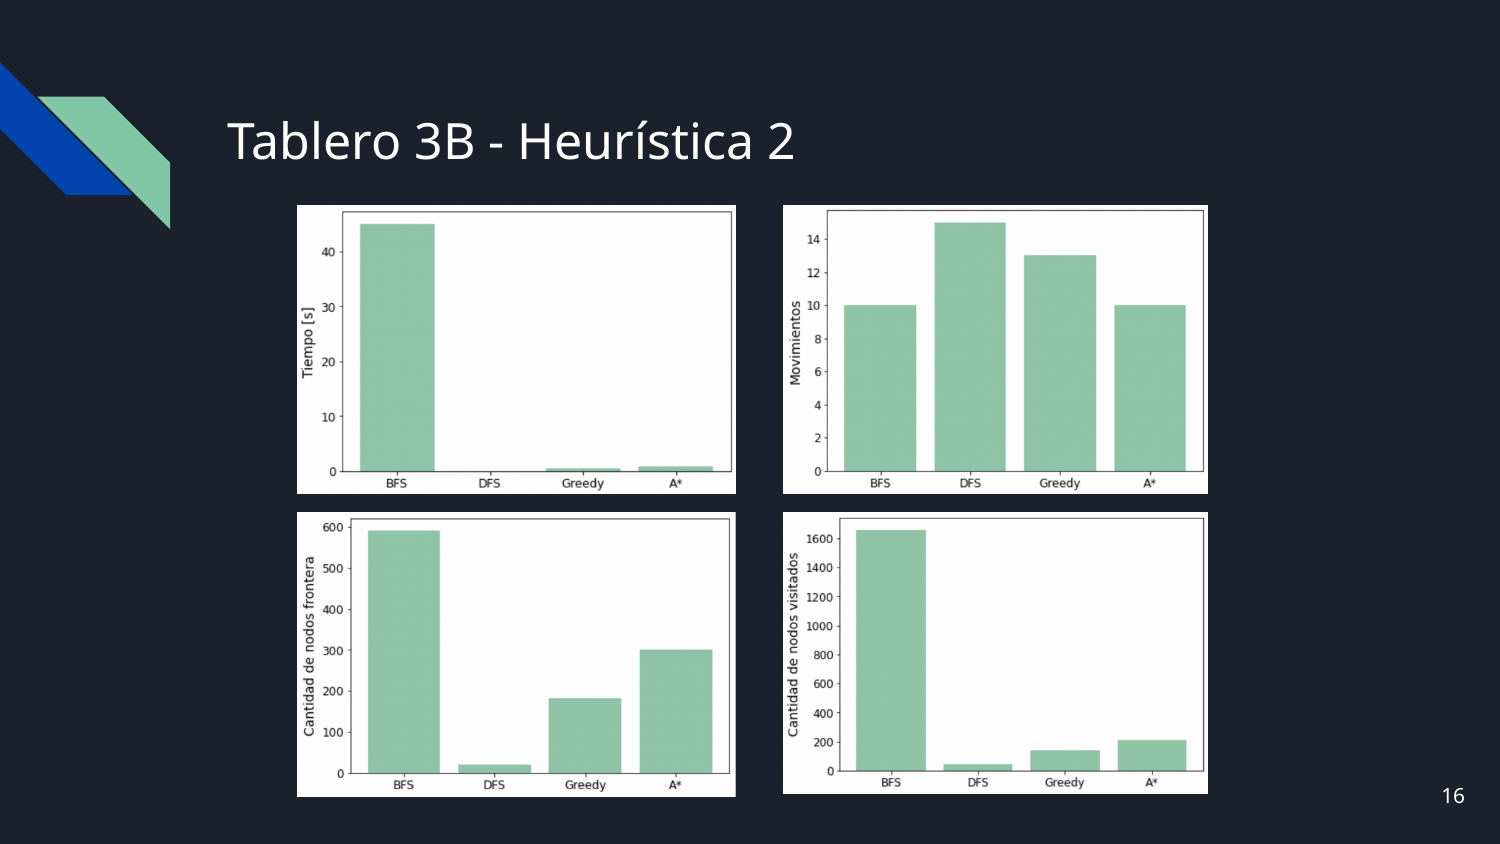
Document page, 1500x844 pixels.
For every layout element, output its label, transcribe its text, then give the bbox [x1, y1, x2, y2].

slide_number ‹#› [1389, 764, 1480, 830]
picture [783, 511, 1208, 794]
picture [297, 512, 736, 798]
picture [297, 204, 736, 494]
title Tablero 3B - Heurística 2 [212, 64, 1368, 215]
picture [783, 204, 1208, 494]
